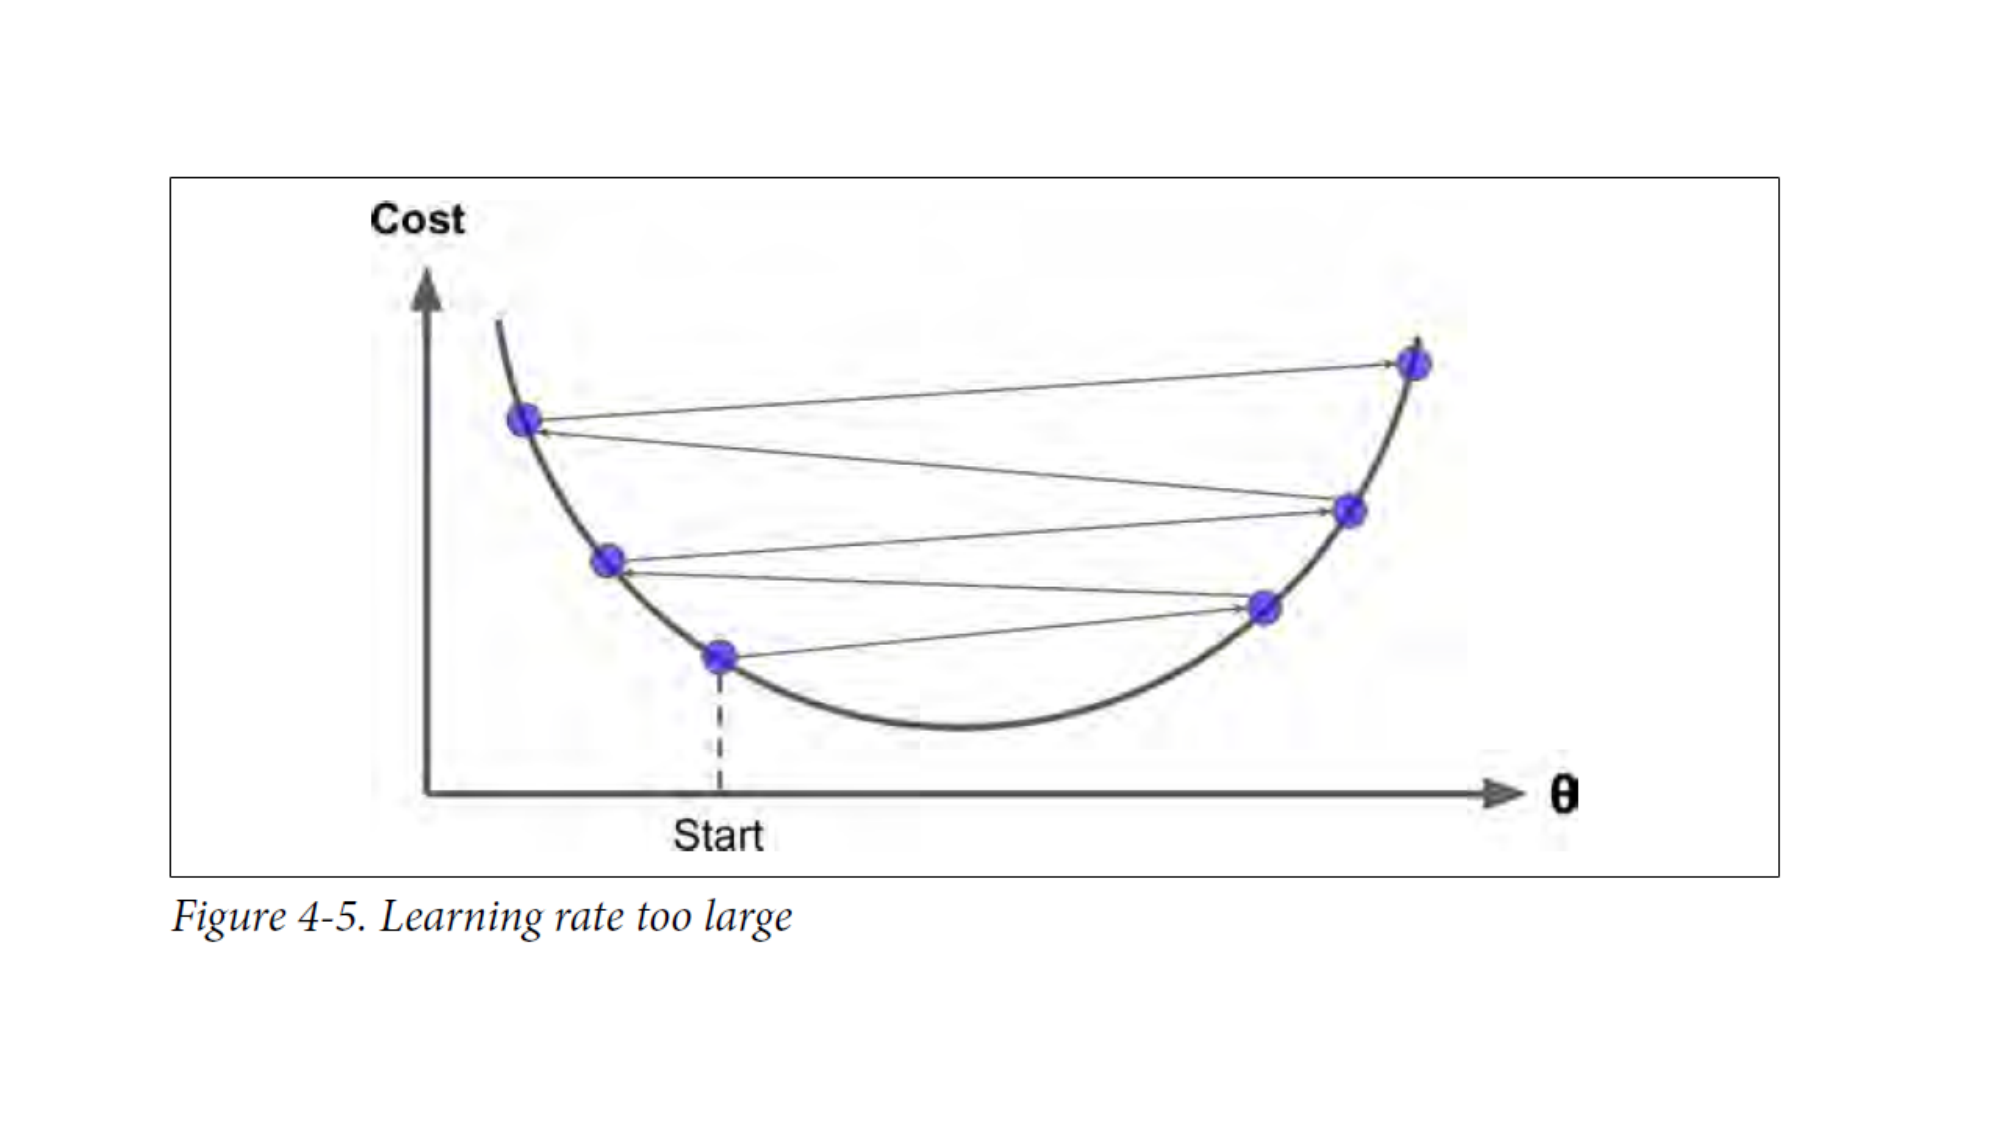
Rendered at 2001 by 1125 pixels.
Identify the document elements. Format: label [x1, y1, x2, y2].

picture [162, 174, 1838, 950]
